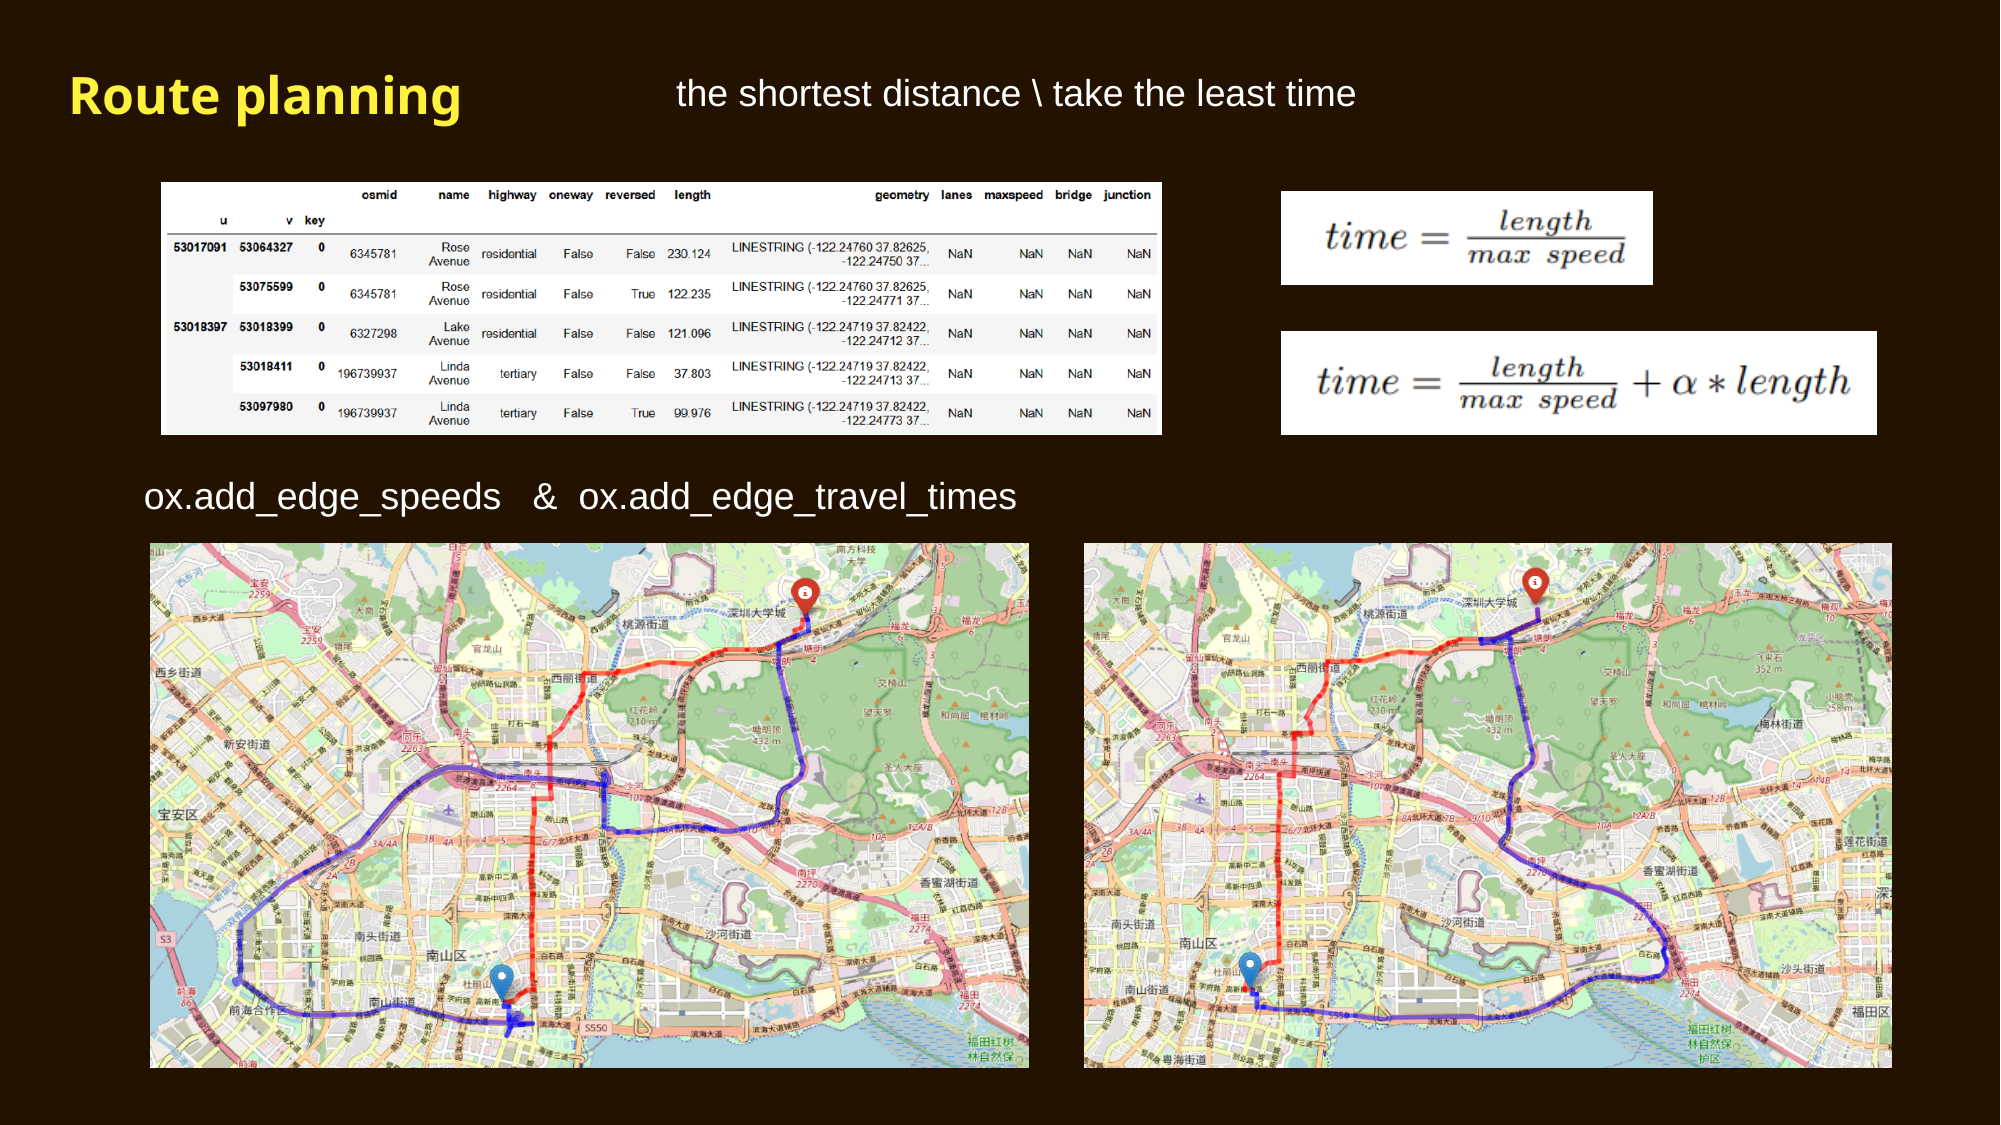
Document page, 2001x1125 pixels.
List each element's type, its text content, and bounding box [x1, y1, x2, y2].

text_box Route planning [56, 56, 699, 132]
text_box the shortest distance \ take the least time [661, 61, 1662, 121]
picture [1280, 191, 1653, 285]
picture [149, 543, 1029, 1068]
picture [1083, 543, 1892, 1068]
picture [161, 182, 1162, 435]
text_box ox.add_edge_speeds & ox.add_edge_travel_times [129, 464, 1309, 525]
picture [1280, 331, 1877, 435]
